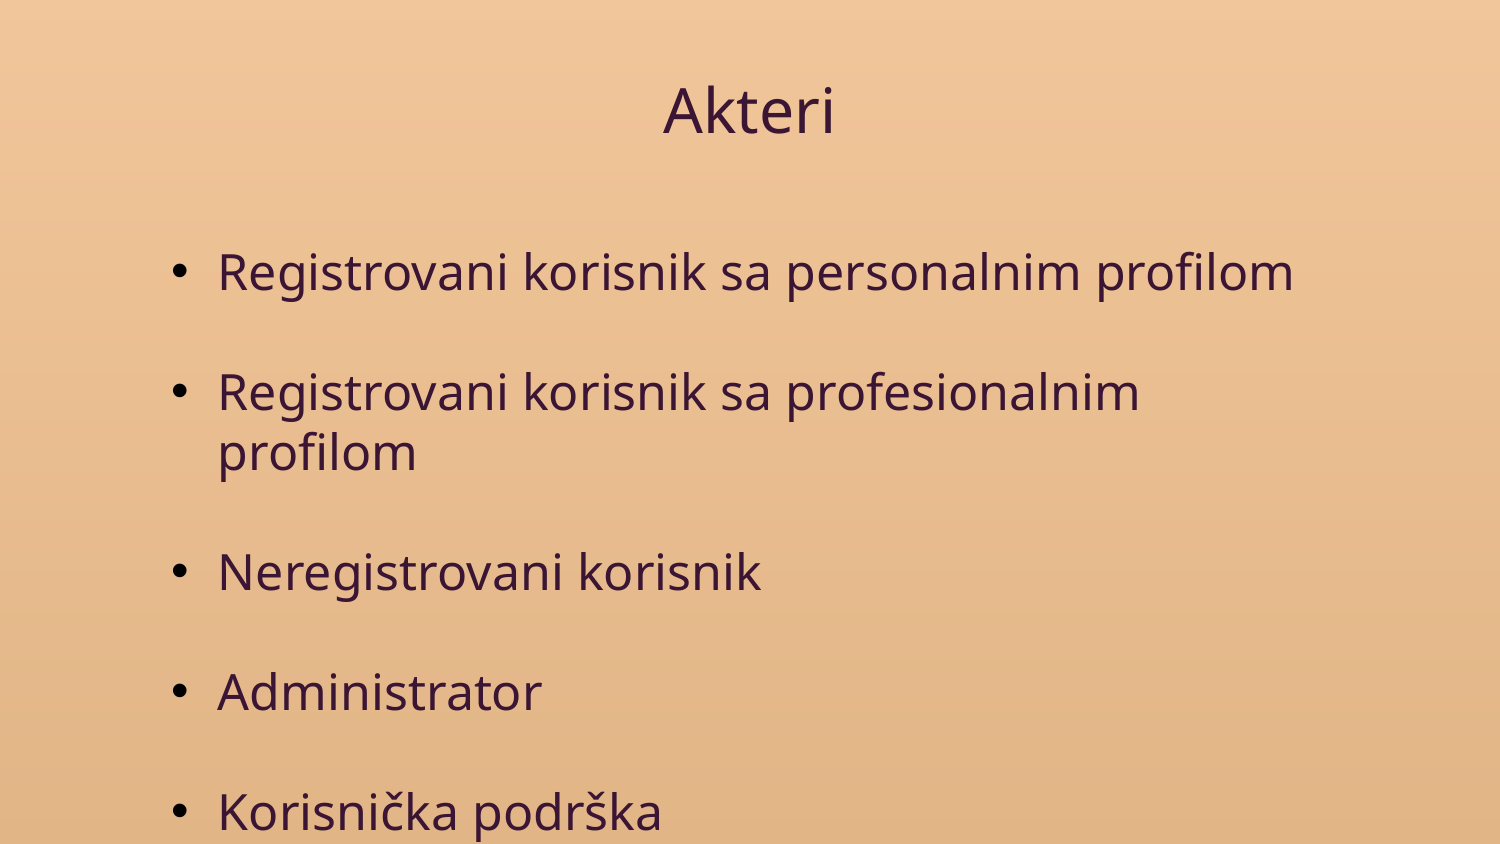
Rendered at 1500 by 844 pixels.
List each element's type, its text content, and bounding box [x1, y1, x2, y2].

text_box Akteri [558, 63, 942, 154]
text_box Registrovani korisnik sa personalnim profilom Registrovani korisnik sa profesionalnim profilom Neregistrovani korisnik Administrator Korisnička podrška [156, 232, 1328, 844]
